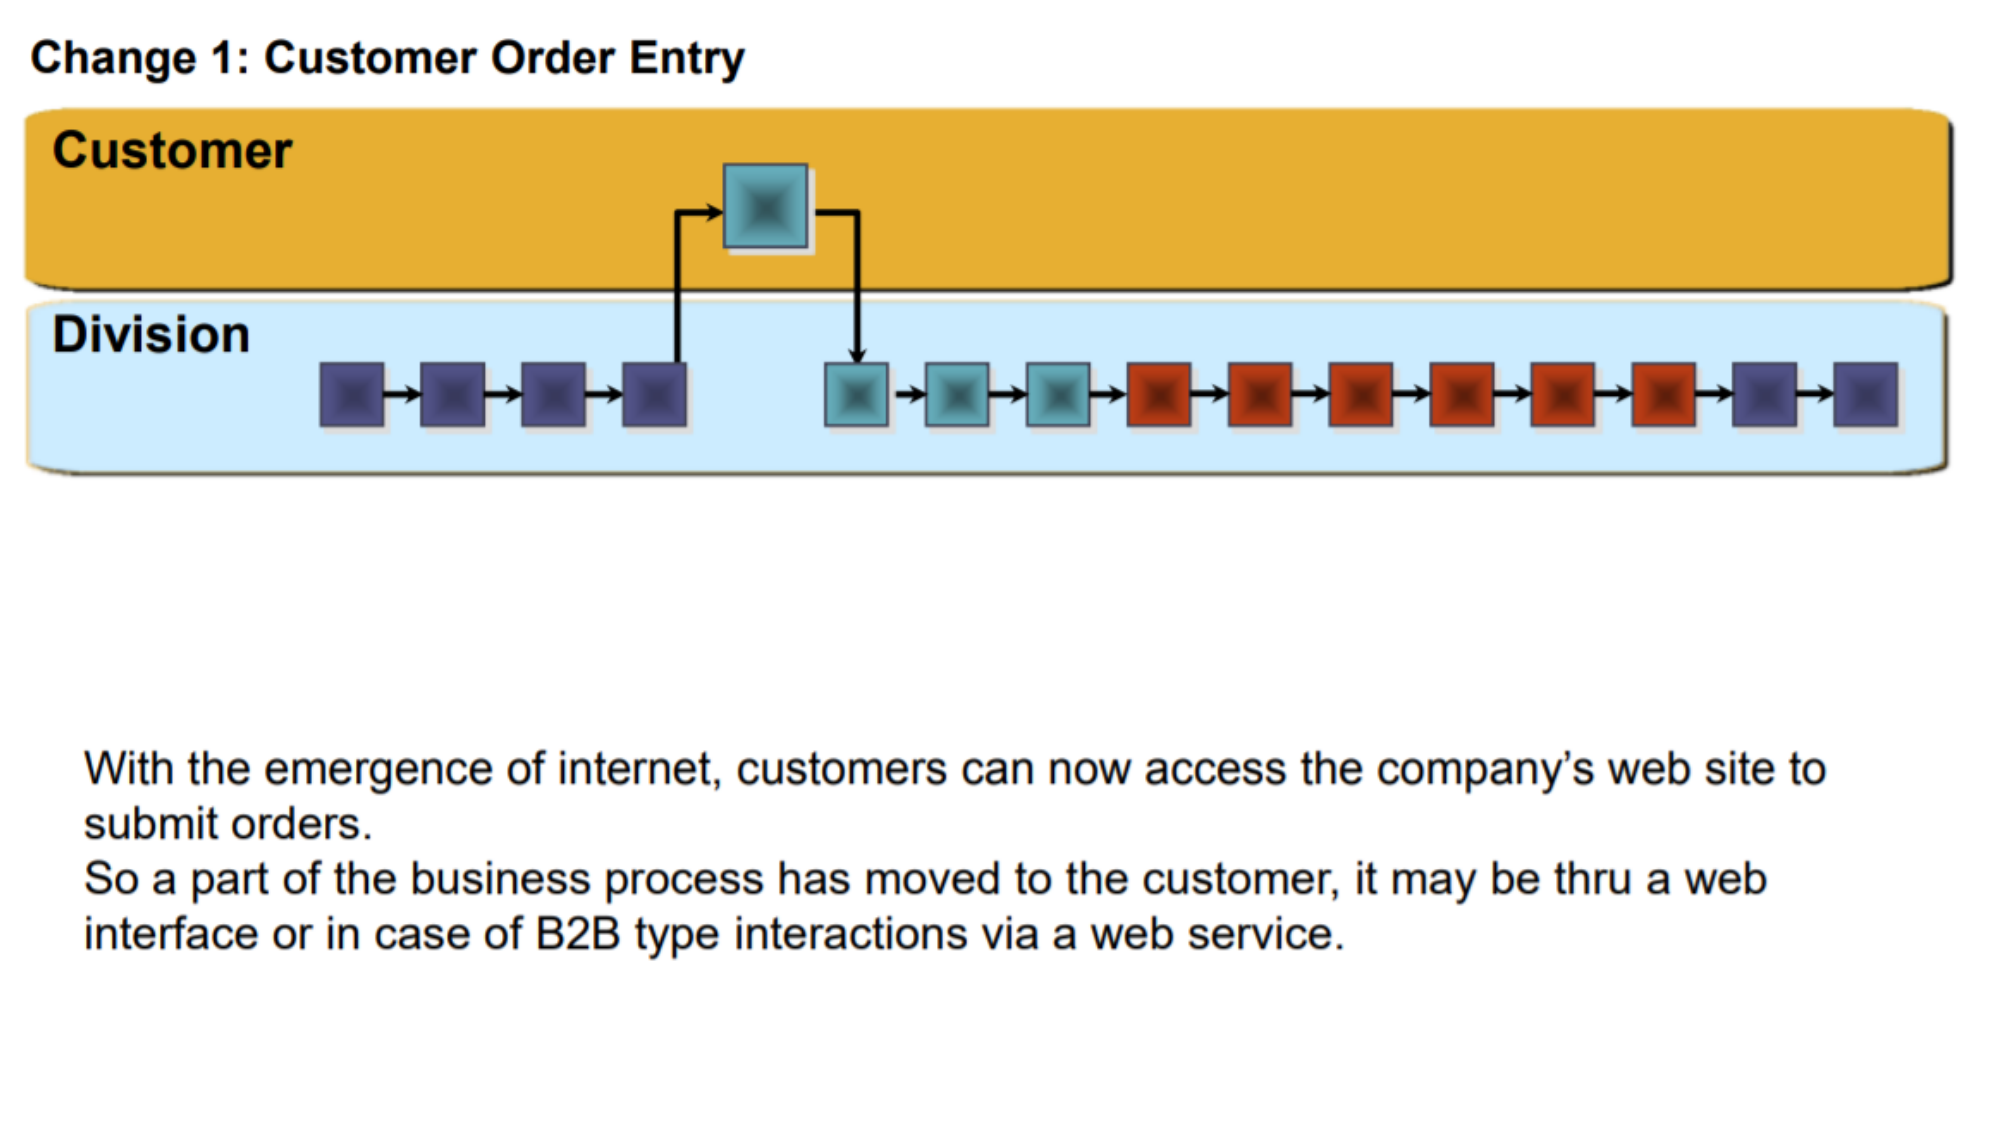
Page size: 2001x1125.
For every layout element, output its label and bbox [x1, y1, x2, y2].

picture [18, 20, 1966, 1009]
